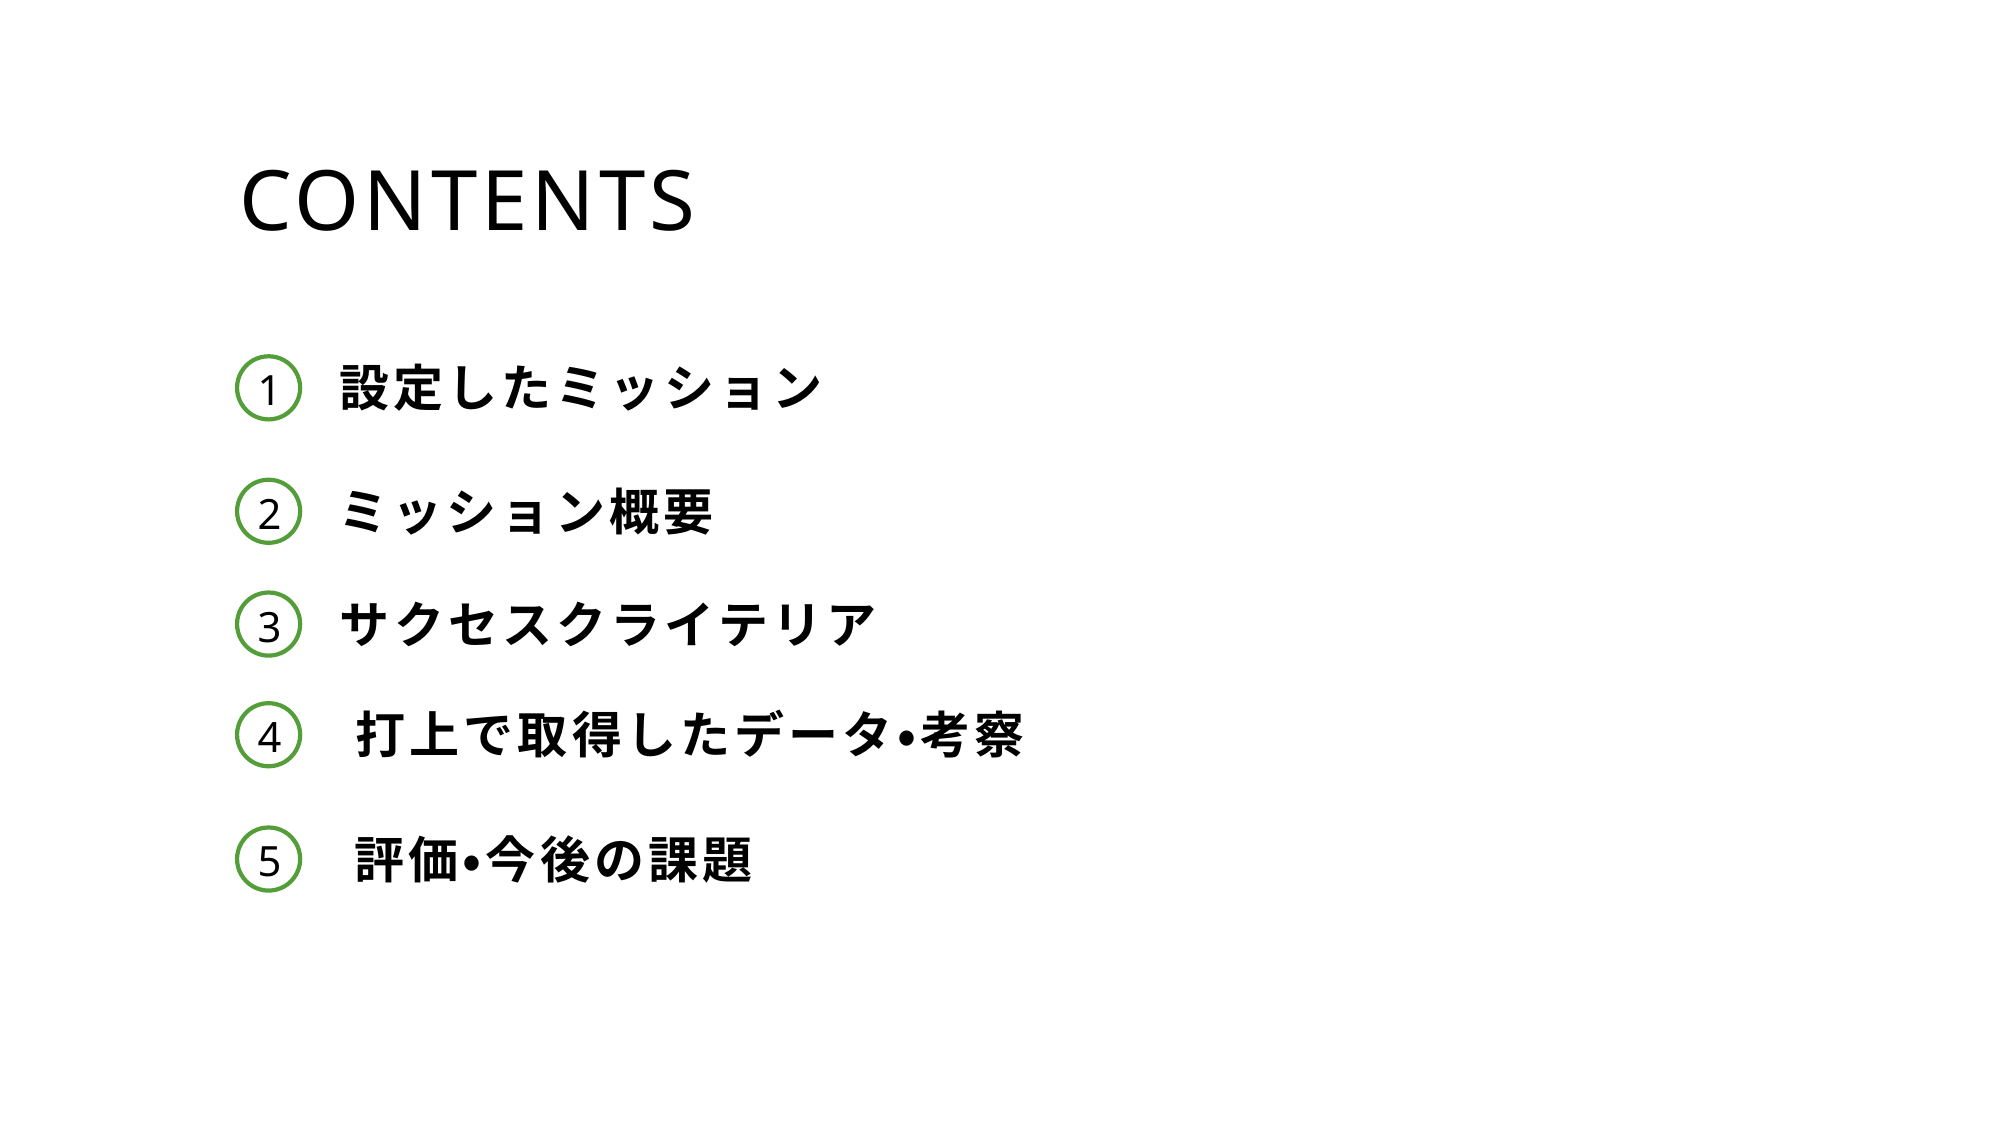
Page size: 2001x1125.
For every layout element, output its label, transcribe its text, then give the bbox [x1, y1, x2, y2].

text_box 5 [237, 823, 301, 886]
text_box 打上で取得したデータ・考察 [340, 696, 1040, 772]
text_box ミッション概要 [323, 472, 729, 548]
text_box サクセスクライテリア [325, 585, 892, 661]
text_box CONTENTS [224, 139, 711, 255]
text_box [250, 886, 287, 892]
text_box [250, 415, 287, 421]
text_box [250, 651, 287, 657]
text_box 3 [237, 588, 301, 651]
text_box [250, 538, 288, 544]
text_box [249, 761, 288, 768]
text_box 4 [237, 699, 301, 761]
text_box 2 [237, 475, 301, 538]
text_box 評価・今後の課題 [339, 820, 768, 896]
text_box 1 [237, 352, 301, 415]
text_box 設定したミッション [324, 349, 838, 425]
